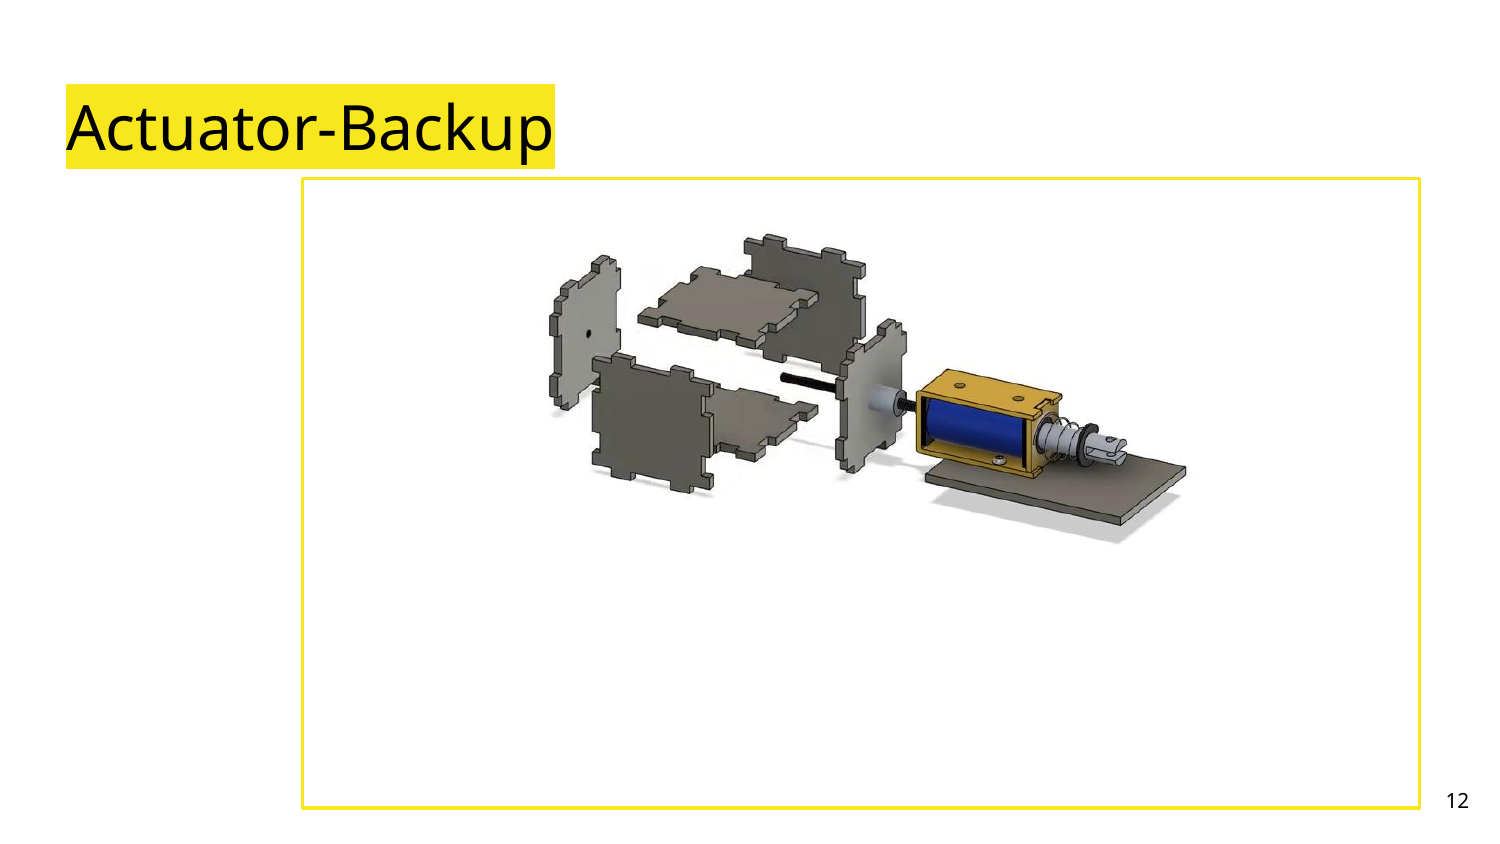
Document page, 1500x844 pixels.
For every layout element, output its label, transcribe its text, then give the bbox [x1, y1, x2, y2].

slide_number ‹#› [1394, 769, 1484, 834]
picture [303, 179, 1419, 807]
title Actuator-Backup [51, 72, 1449, 167]
